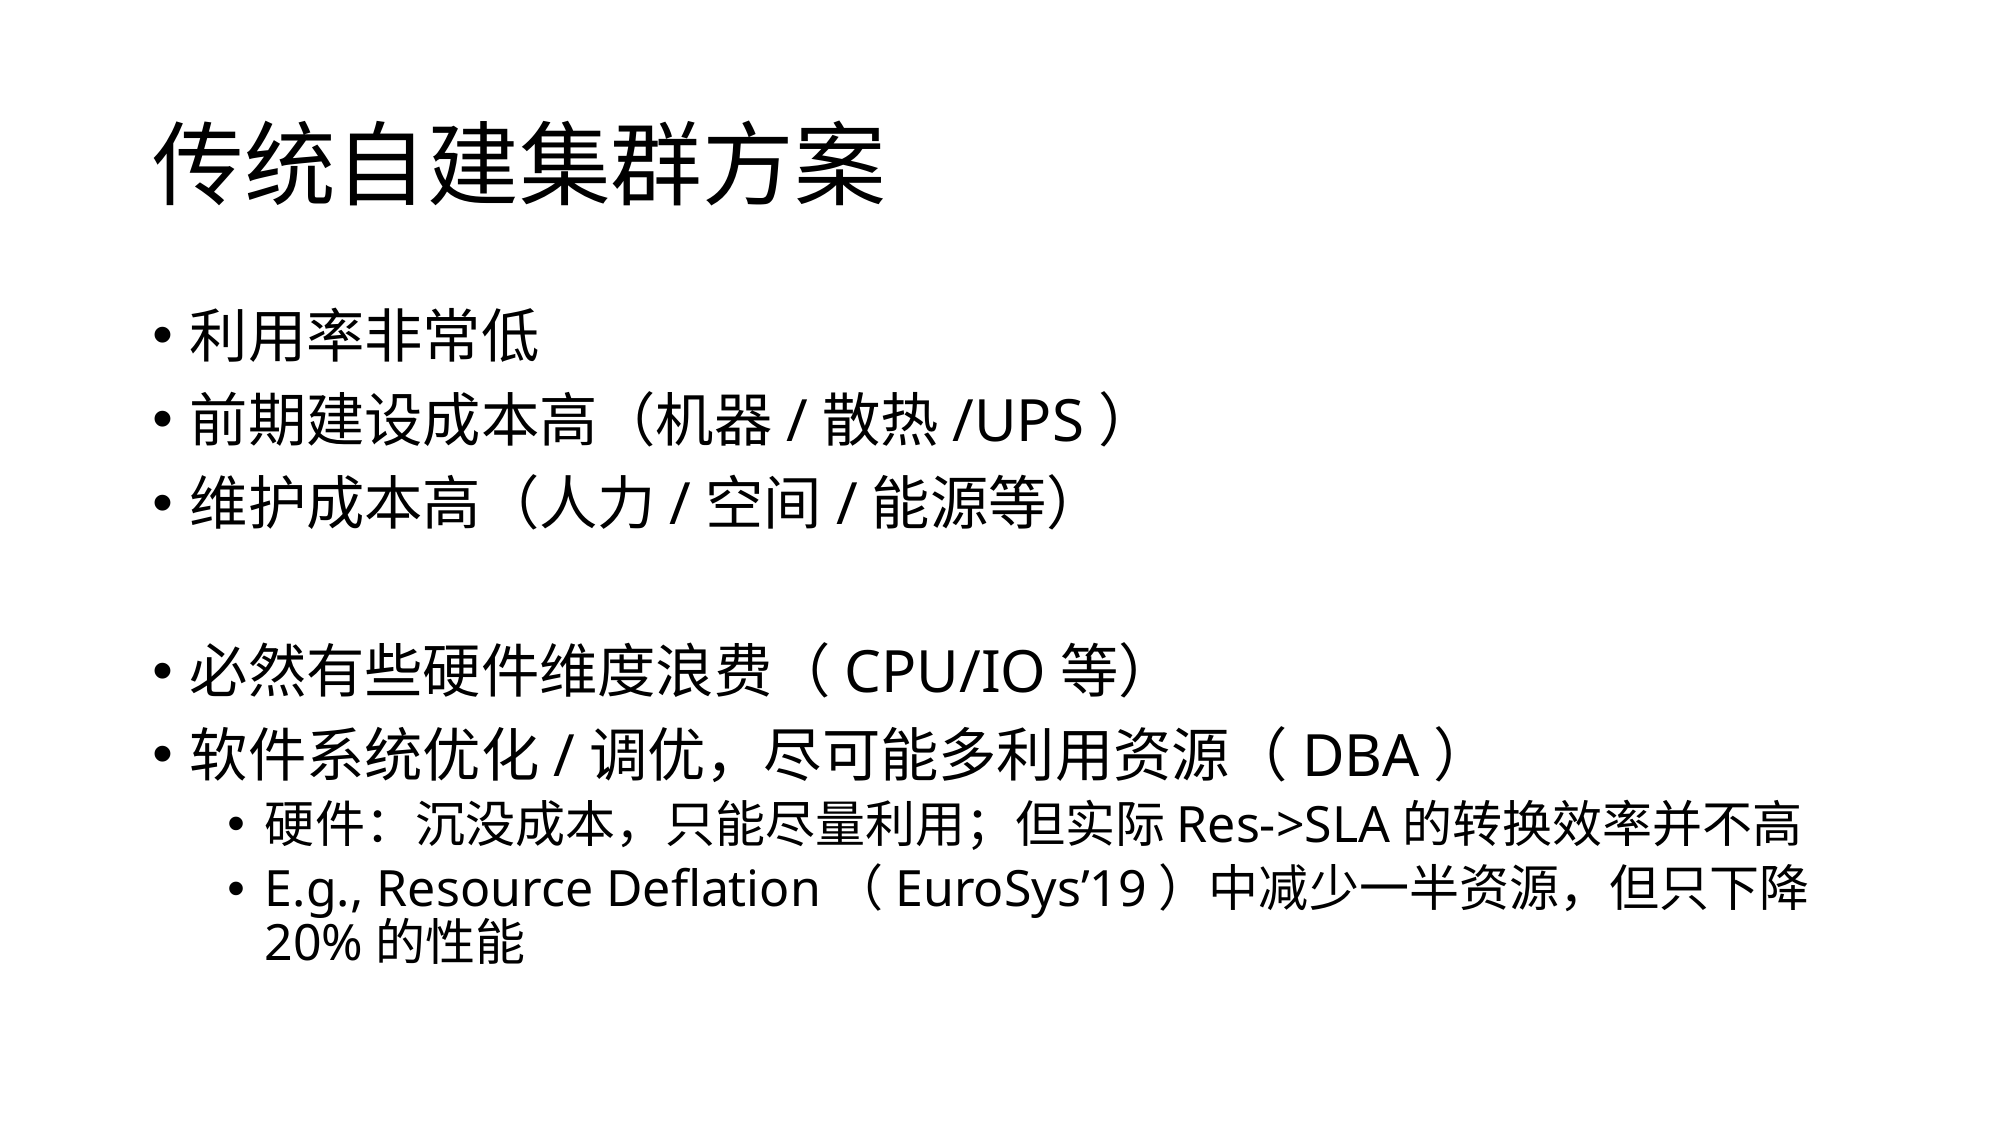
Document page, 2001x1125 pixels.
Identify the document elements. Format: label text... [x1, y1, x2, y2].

title 传统自建集群方案 [137, 59, 1863, 278]
list 利用率非常低 前期建设成本高（机器/散热/UPS） 维护成本高（人力/空间/能源等） 必然有些硬件维度浪费（CPU/IO等） 软件系统优化/调优，尽可能多利用资源（DBA） 硬件：沉没成本，只能尽量利用；但实际Res->SLA的转换效率并不高 E.g., Resource Deflation（EuroSys’19）中减少一半资源，但只下降20%的性能 [137, 299, 1863, 1014]
